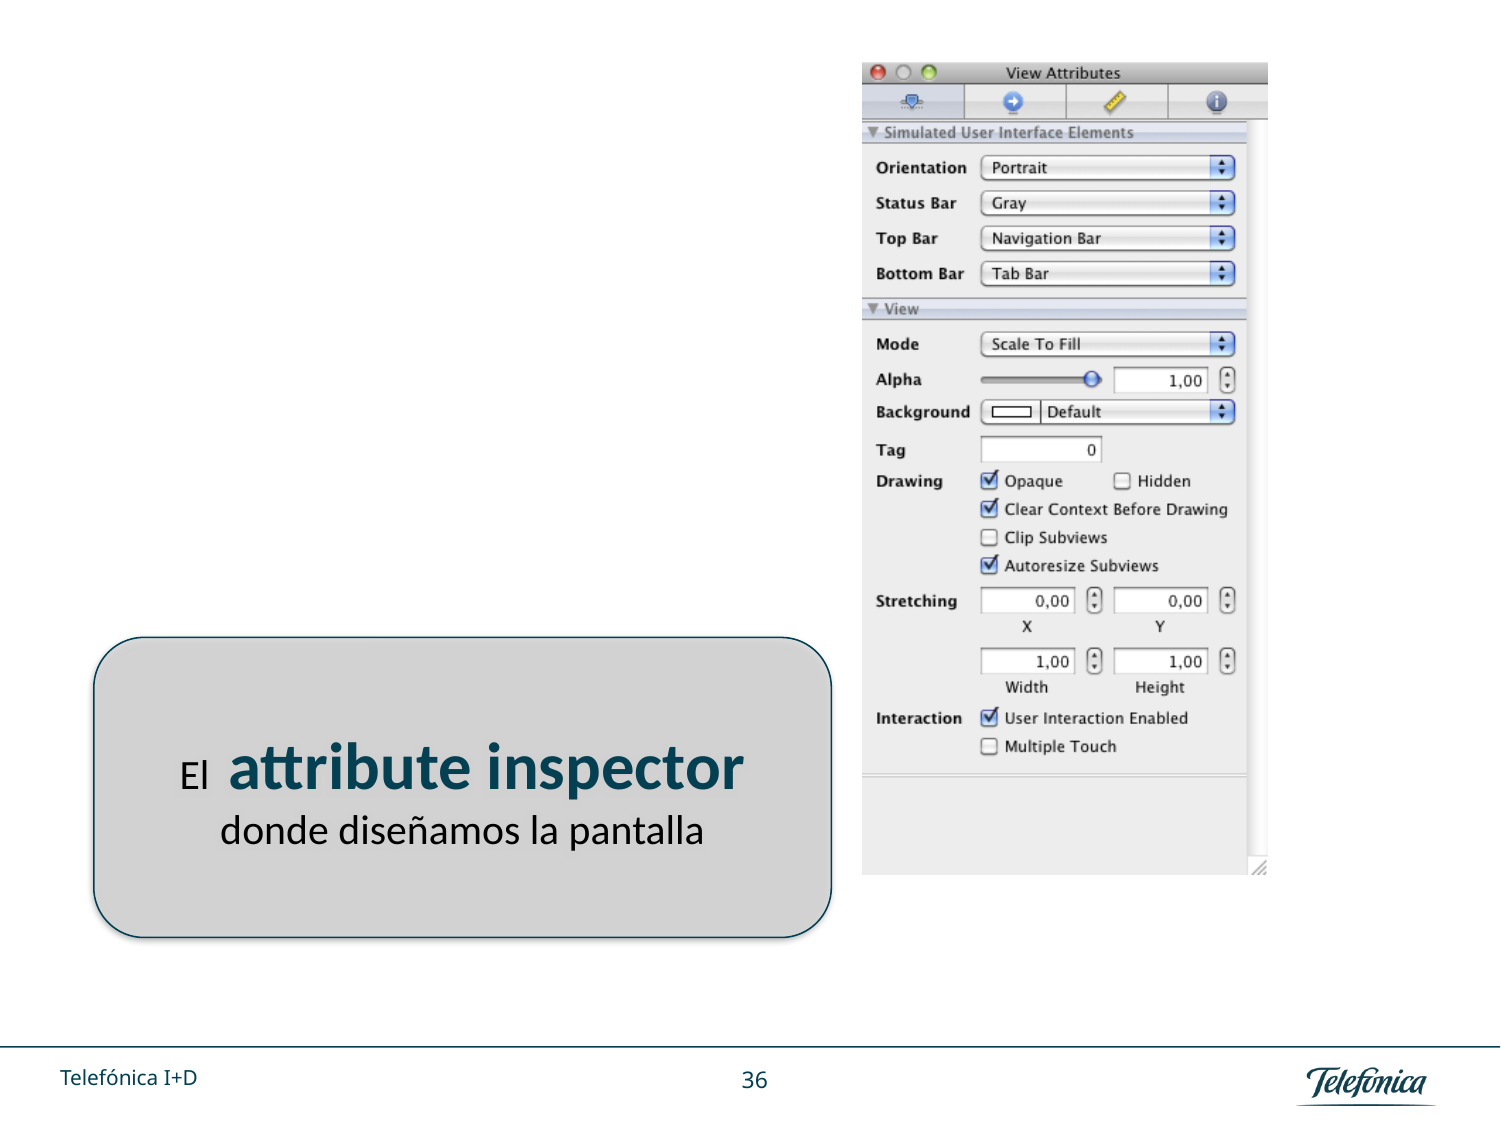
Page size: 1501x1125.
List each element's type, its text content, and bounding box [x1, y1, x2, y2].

picture [1296, 1067, 1436, 1106]
slide_number 35 [719, 1065, 791, 1095]
text_box El attribute inspector donde diseñamos la pantalla [93, 636, 833, 939]
picture [862, 62, 1268, 876]
